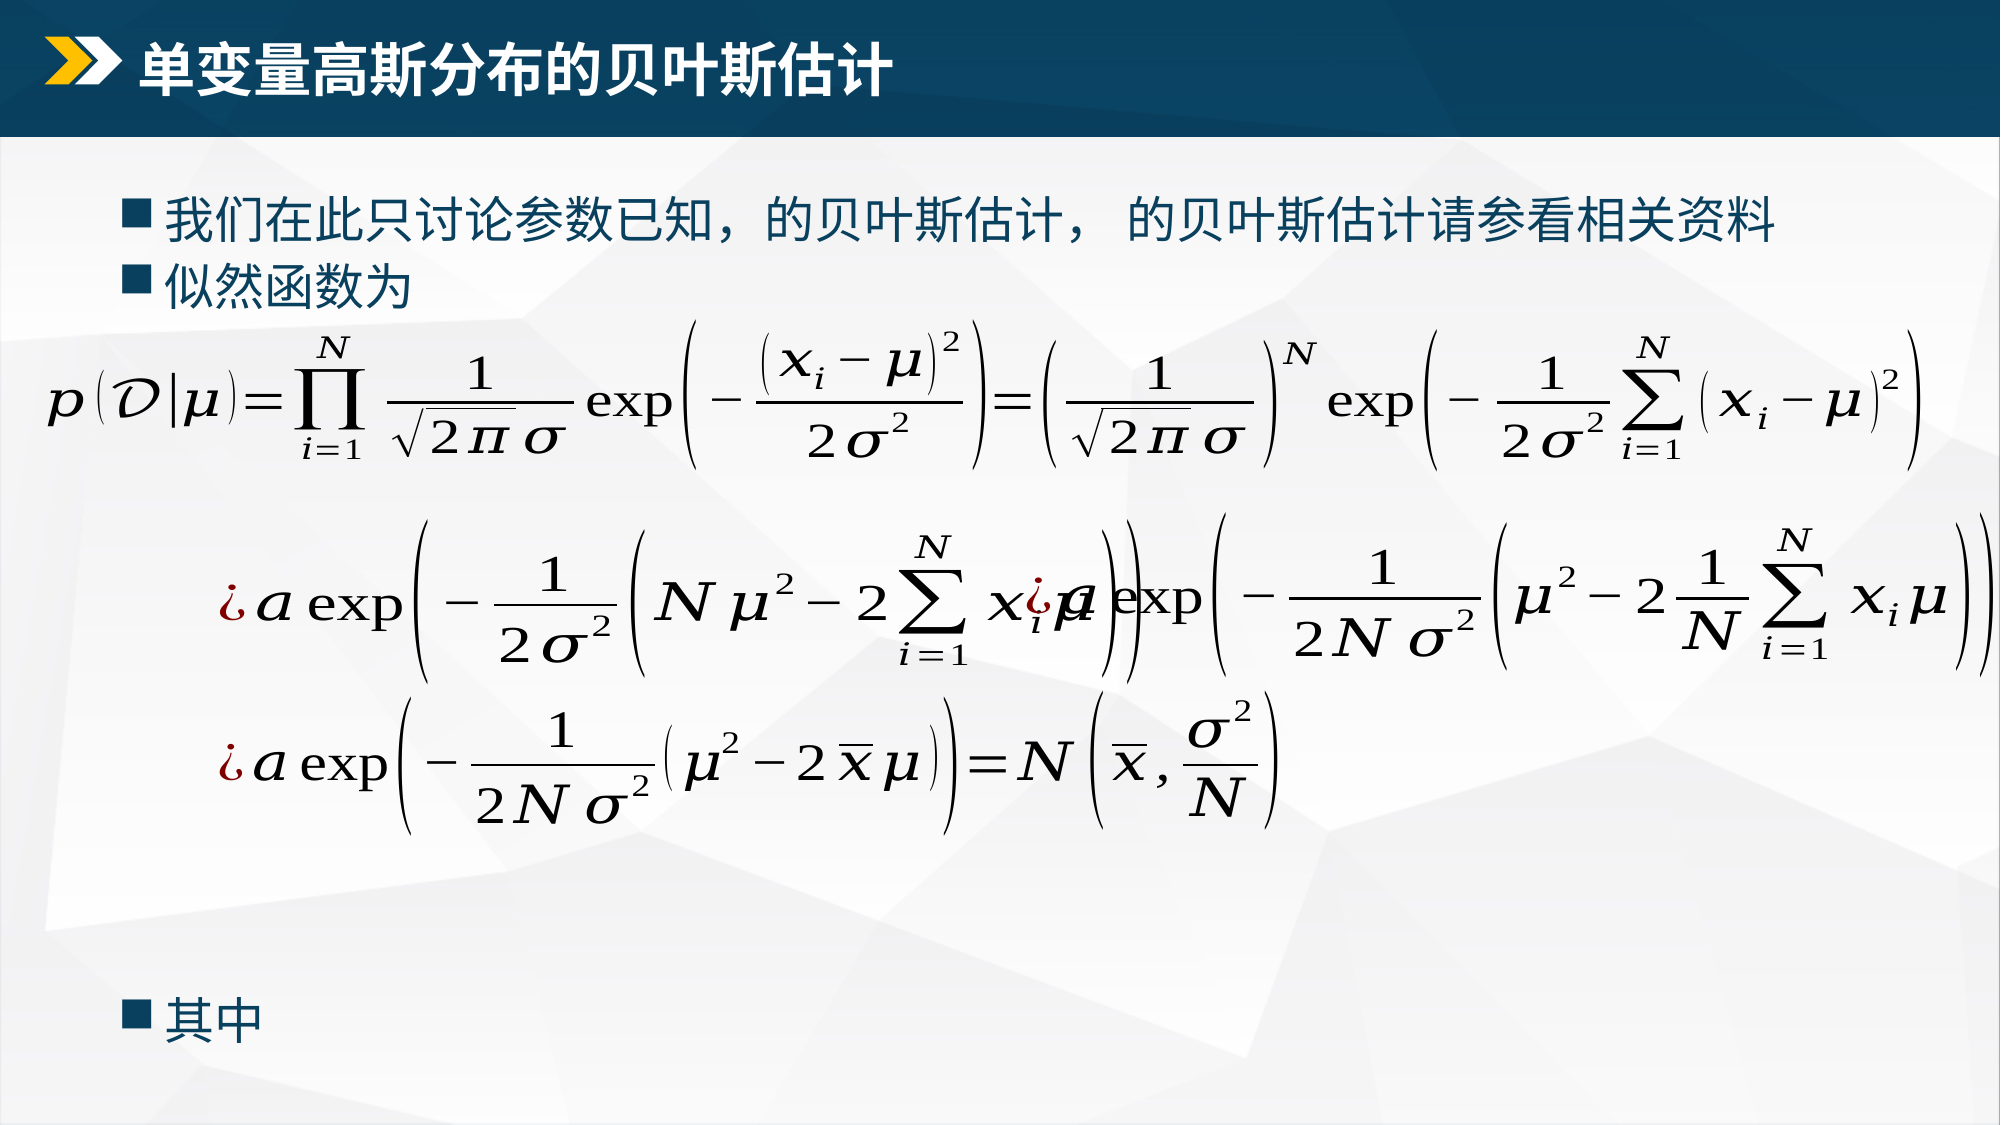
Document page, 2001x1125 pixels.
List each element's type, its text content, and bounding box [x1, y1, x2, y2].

title 单变量高斯分布的贝叶斯估计 [122, 33, 1755, 124]
picture [0, 0, 2000, 1125]
